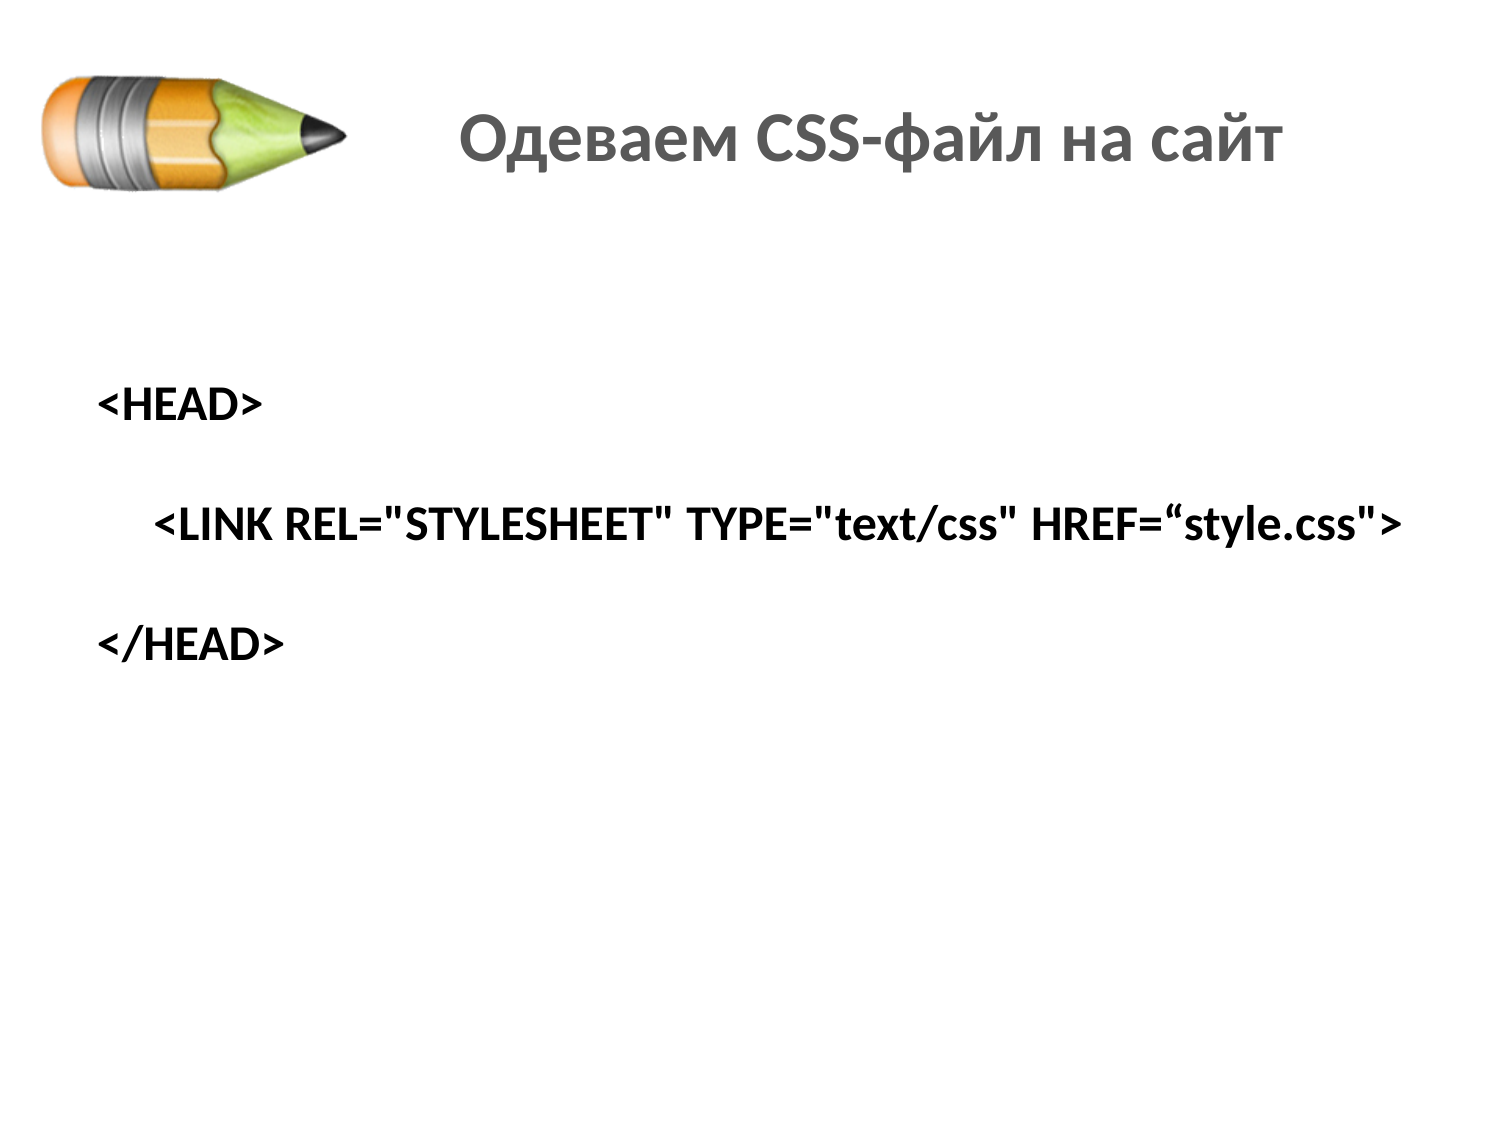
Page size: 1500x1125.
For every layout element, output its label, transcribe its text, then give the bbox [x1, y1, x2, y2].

picture [34, 46, 348, 212]
title Одеваем СSS-файл на сайт [196, 82, 1500, 270]
text_box <HEAD> <LINK REL="STYLESHEET" TYPE="text/css" HREF=“style.css"> </HEAD> [82, 363, 1419, 678]
